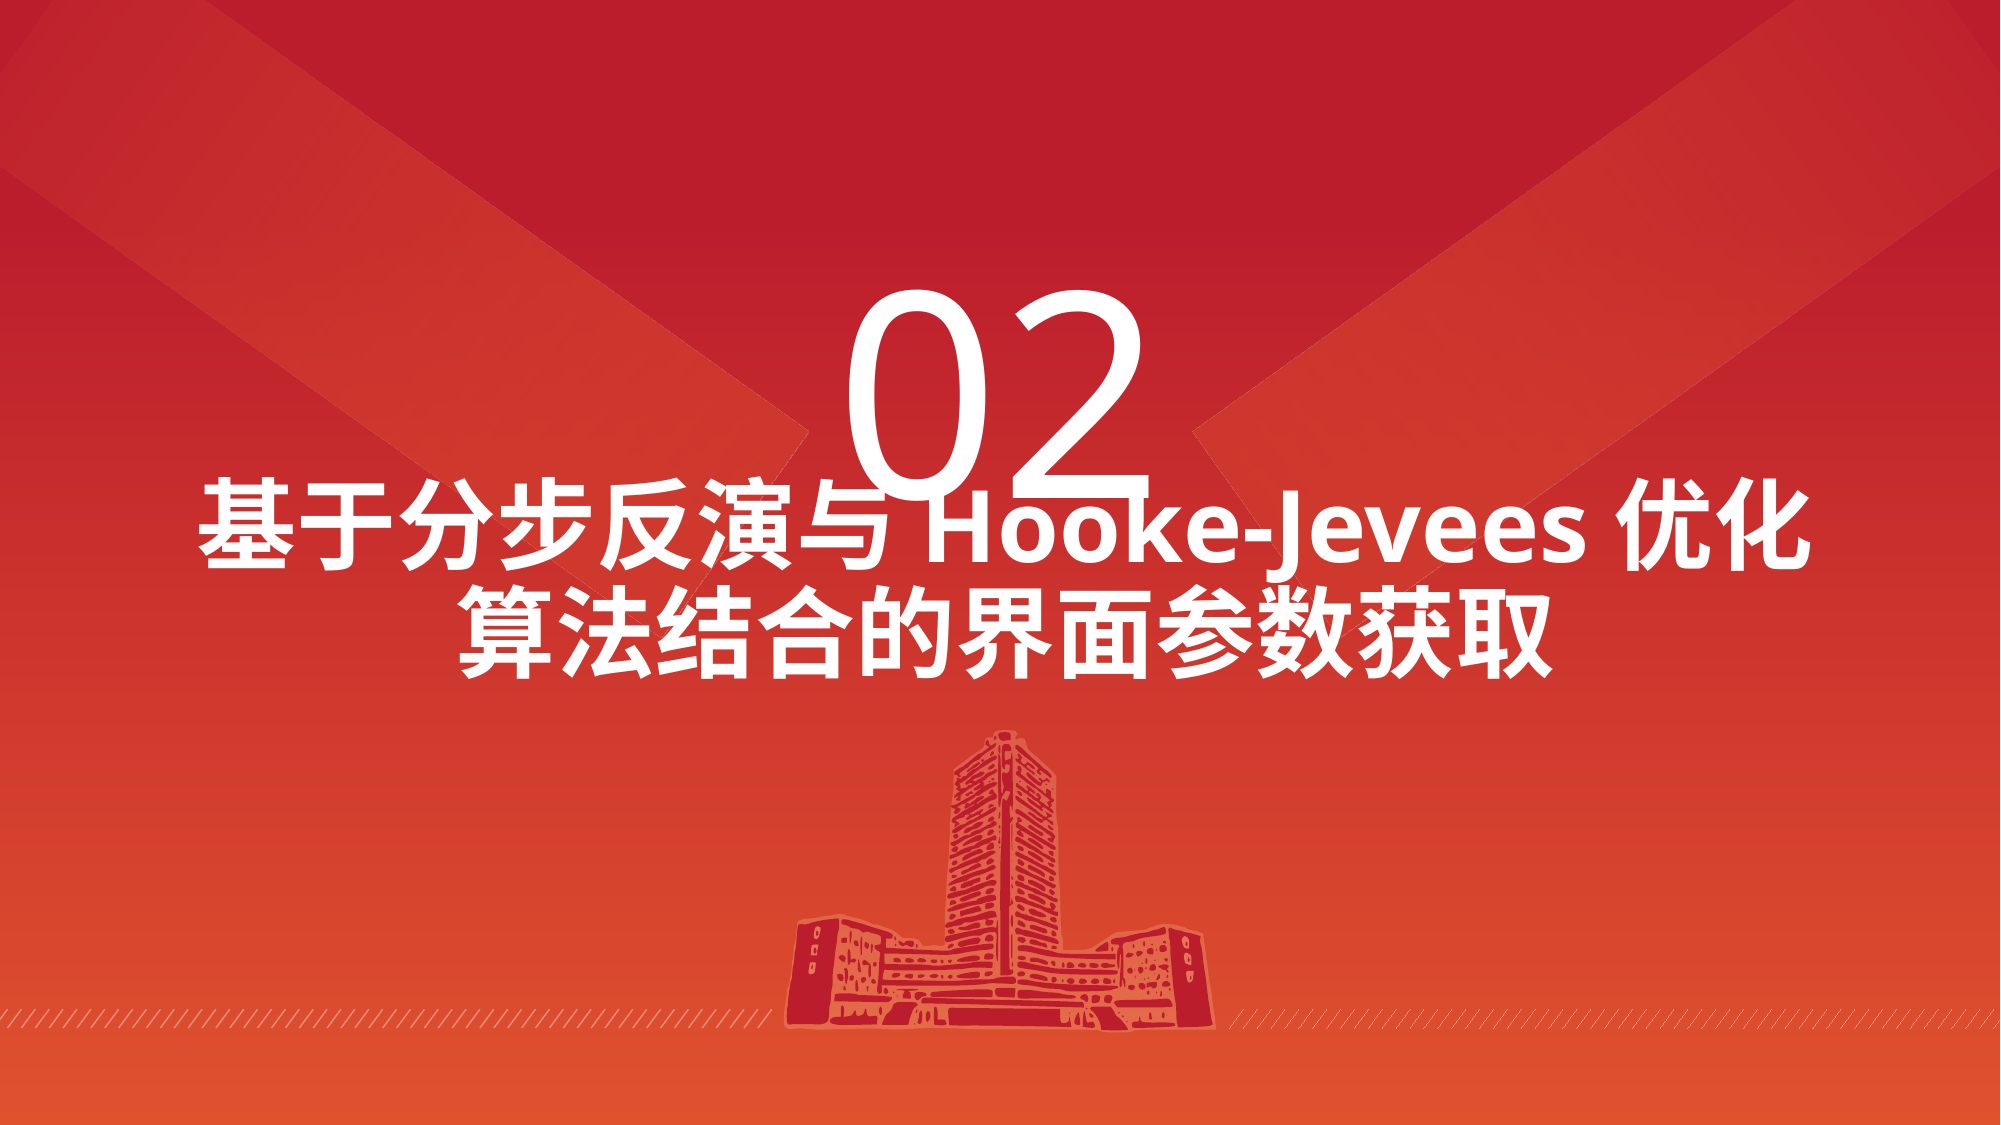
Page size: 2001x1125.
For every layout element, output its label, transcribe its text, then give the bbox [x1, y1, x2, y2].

list 基于分步反演与Hooke⁃Jevees优化算法结合的界面参数获取 [154, 468, 1856, 702]
list 02 [785, 242, 1215, 572]
